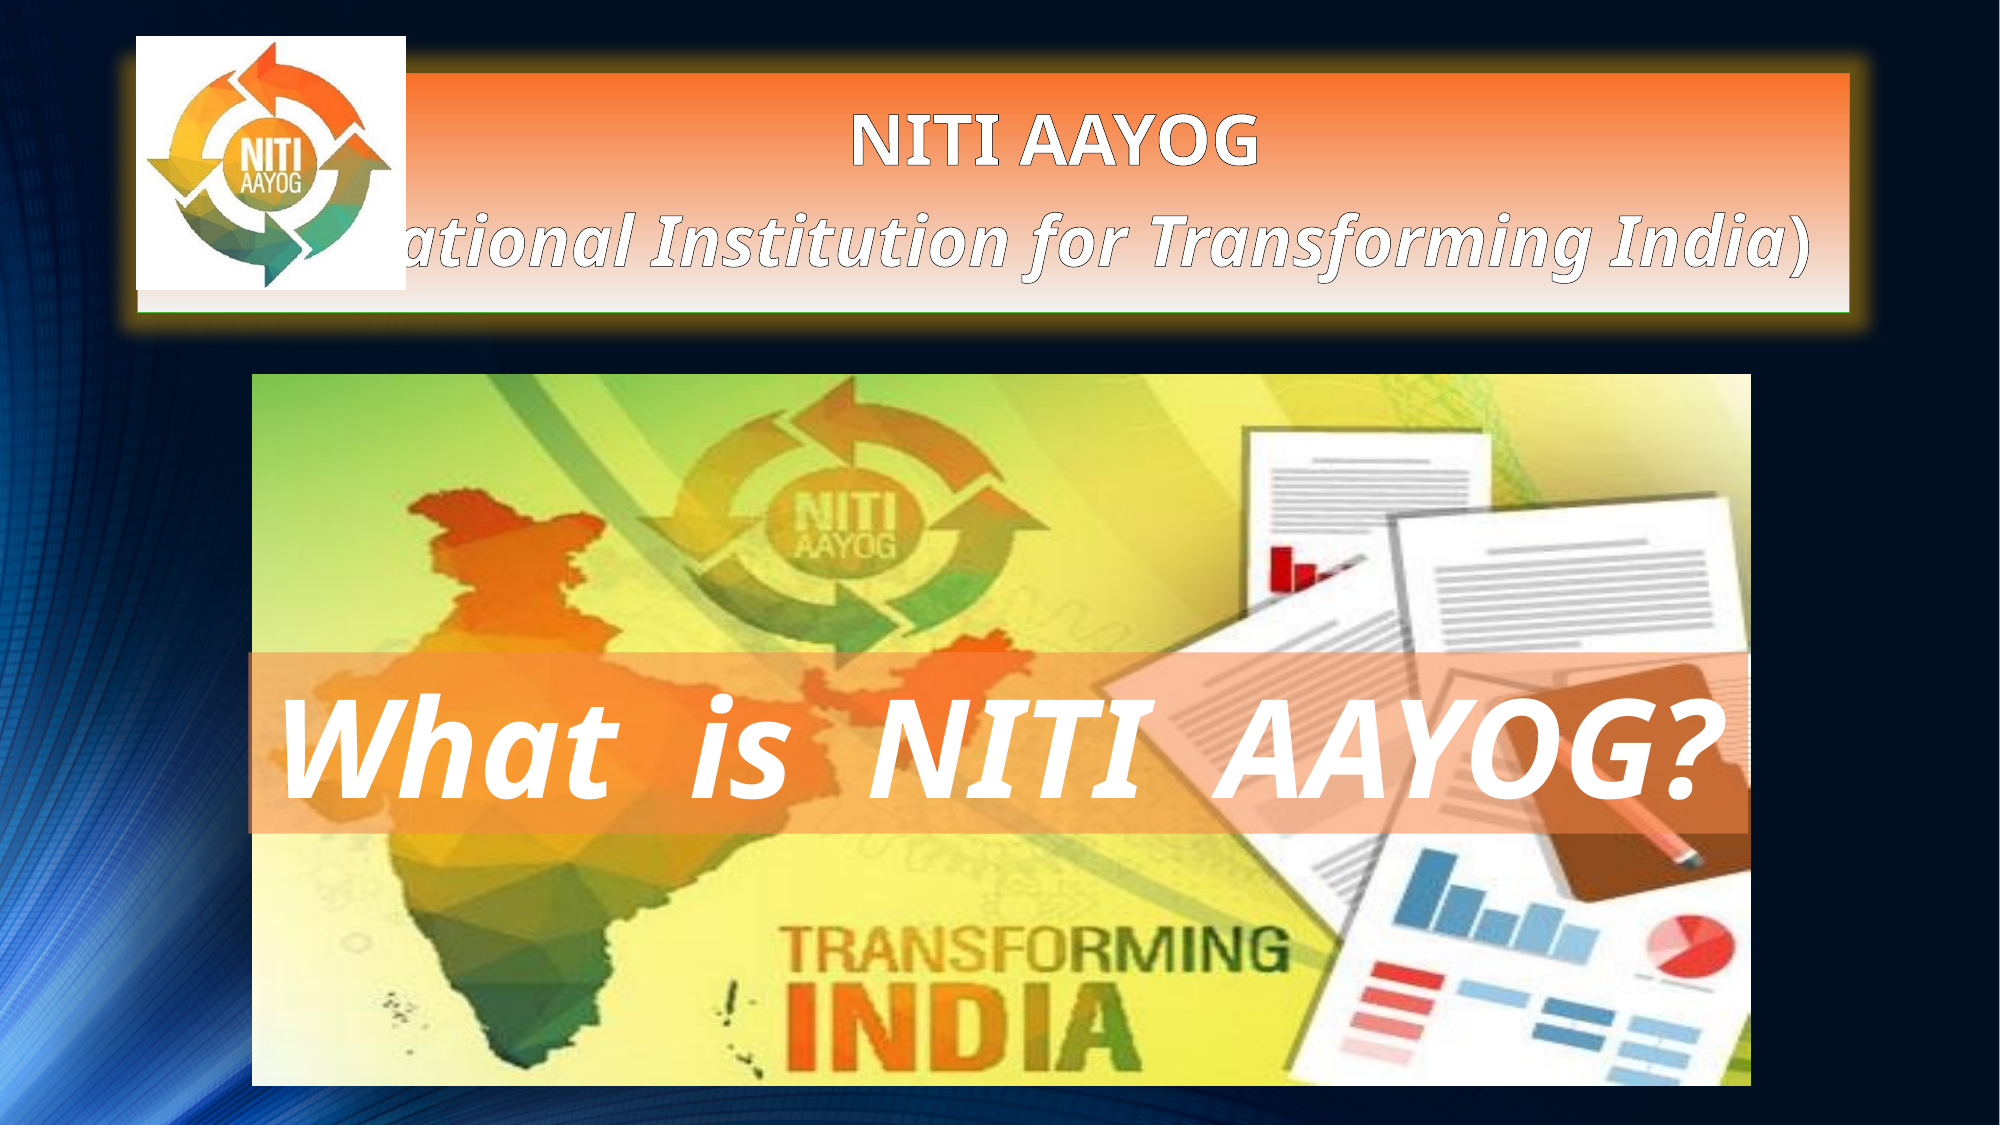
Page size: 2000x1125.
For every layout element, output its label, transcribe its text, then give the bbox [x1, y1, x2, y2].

text_box What is NITI AAYOG? [247, 651, 252, 835]
picture [0, 0, 2000, 1125]
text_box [137, 37, 1850, 313]
